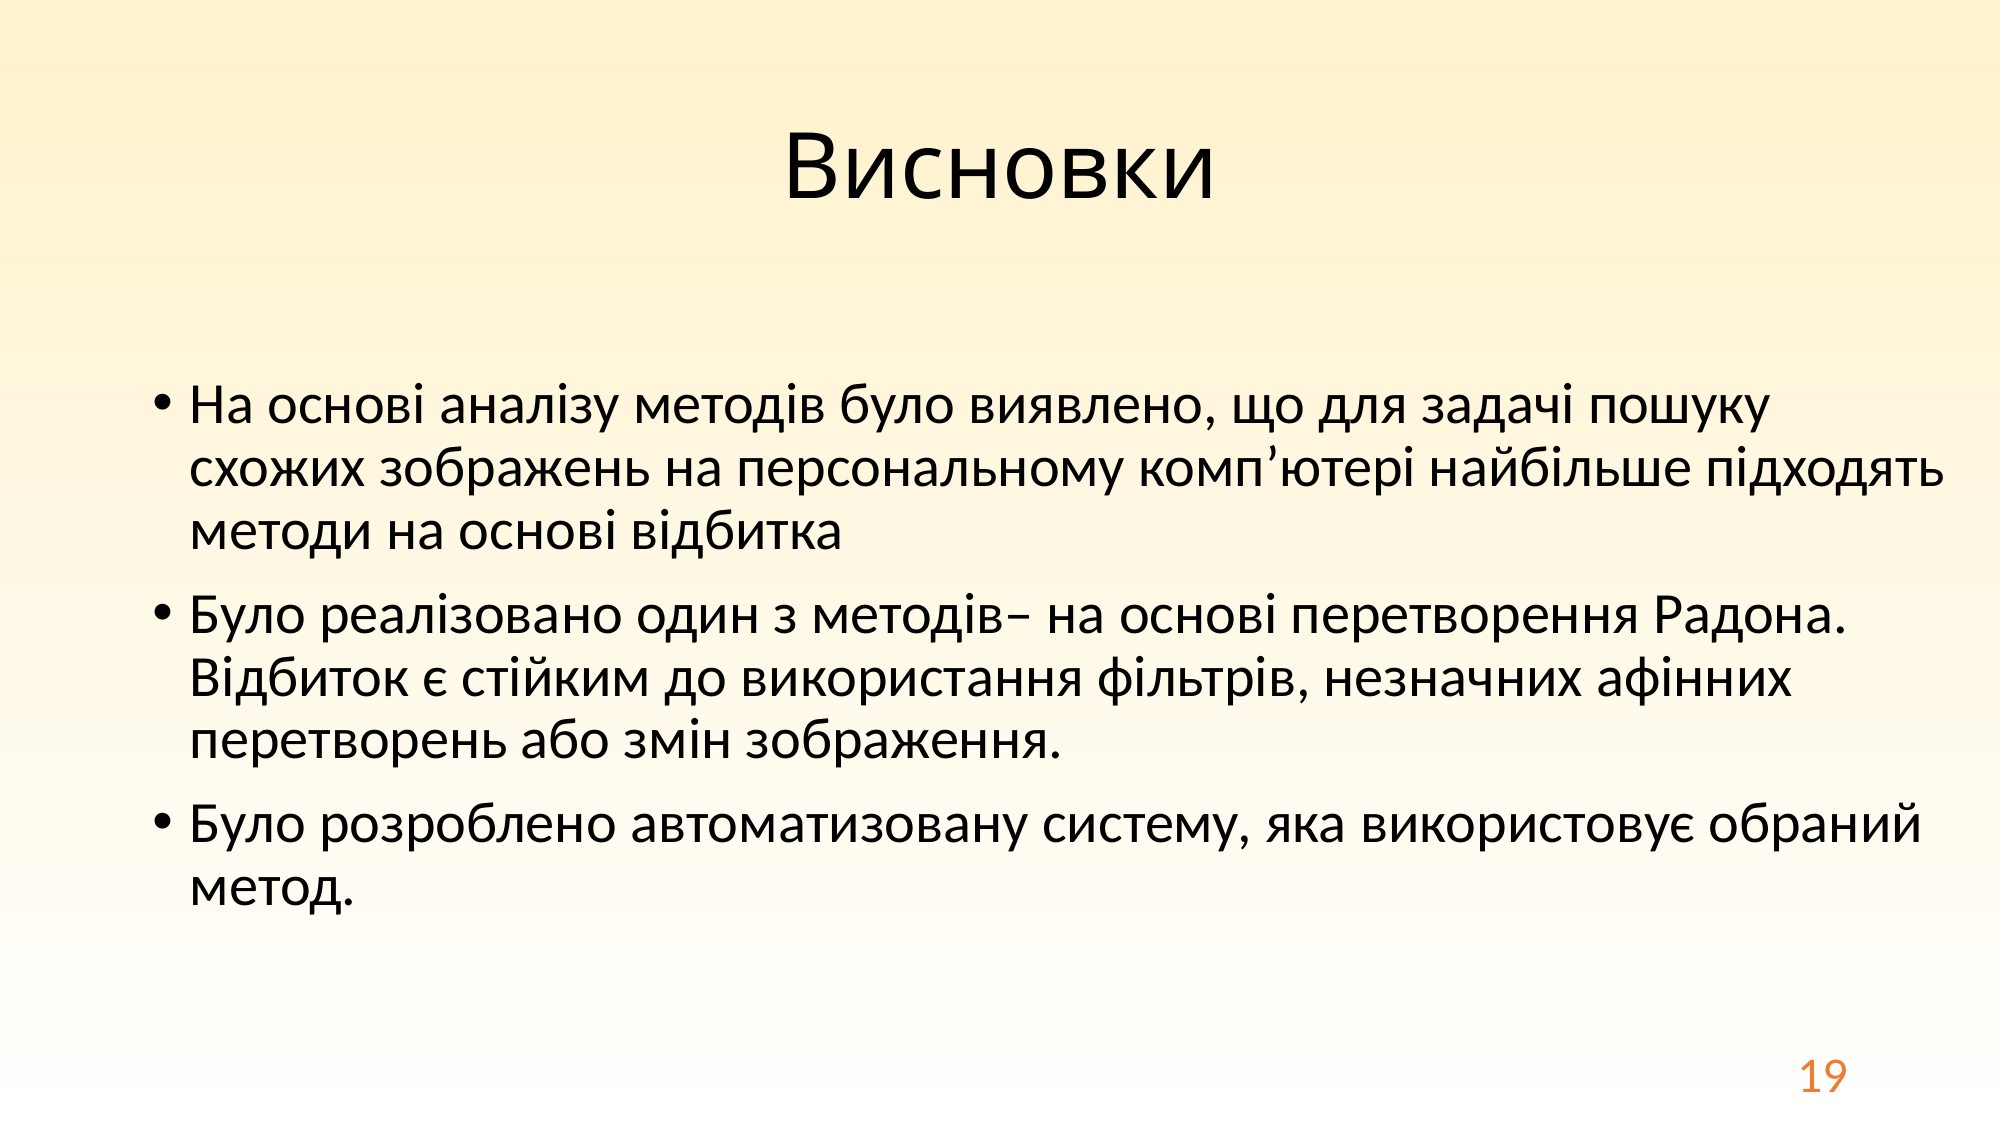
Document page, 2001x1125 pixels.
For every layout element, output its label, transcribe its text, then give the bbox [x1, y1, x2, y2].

slide_number 19 [1412, 1042, 1863, 1103]
title Висновки [137, 59, 1863, 278]
list На основі аналізу методів було виявлено, що для задачі пошуку схожих зображень на персональному комп’ютері найбільше підходять методи на основі відбитка Було реалізовано один з методів– на основі перетворення Радона. Відбиток є стійким до використання фільтрів, незначних афінних перетворень або змін зображення. Було розроблено автоматизовану систему, яка використовує обраний метод. [137, 366, 1967, 1125]
